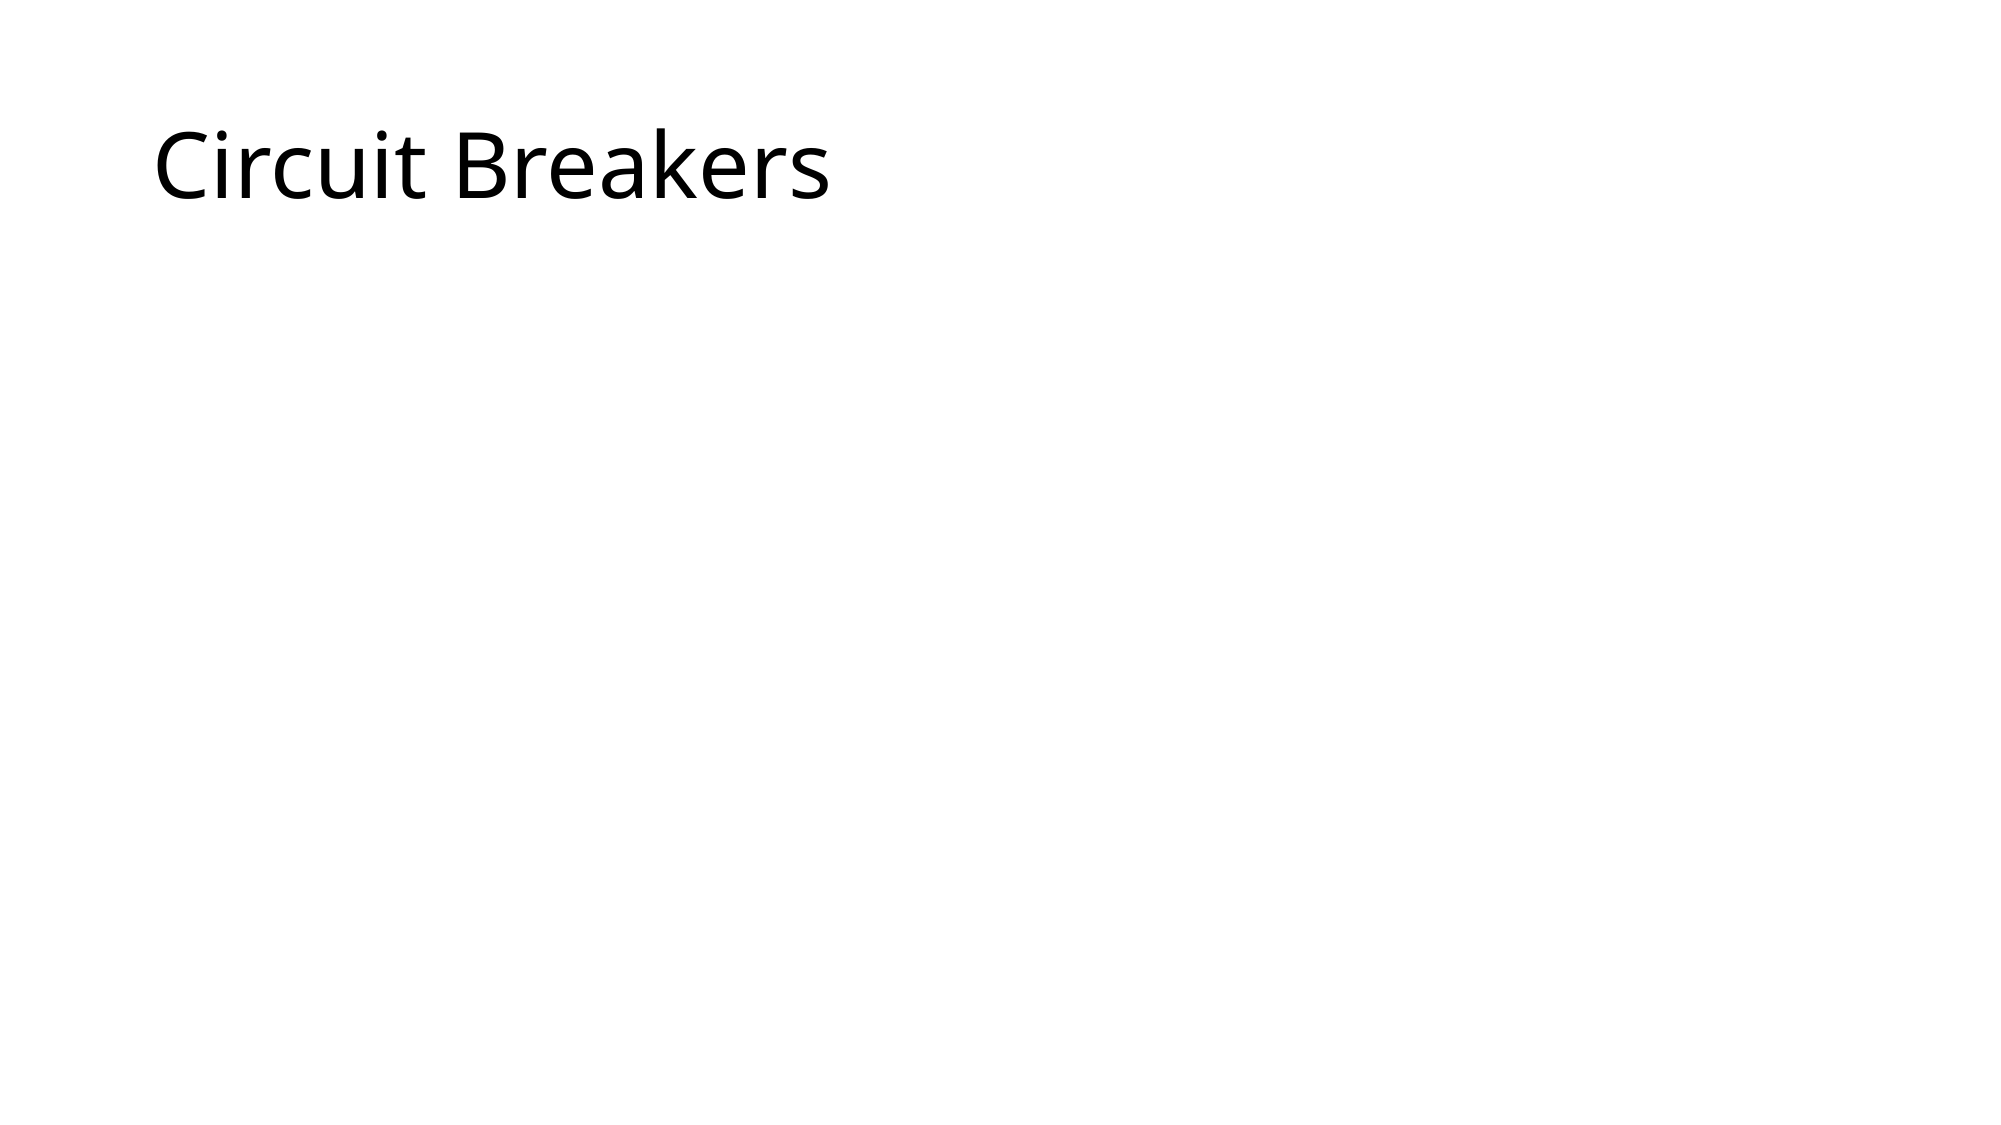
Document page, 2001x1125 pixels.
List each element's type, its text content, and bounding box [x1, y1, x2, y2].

title Circuit Breakers [137, 59, 1863, 278]
